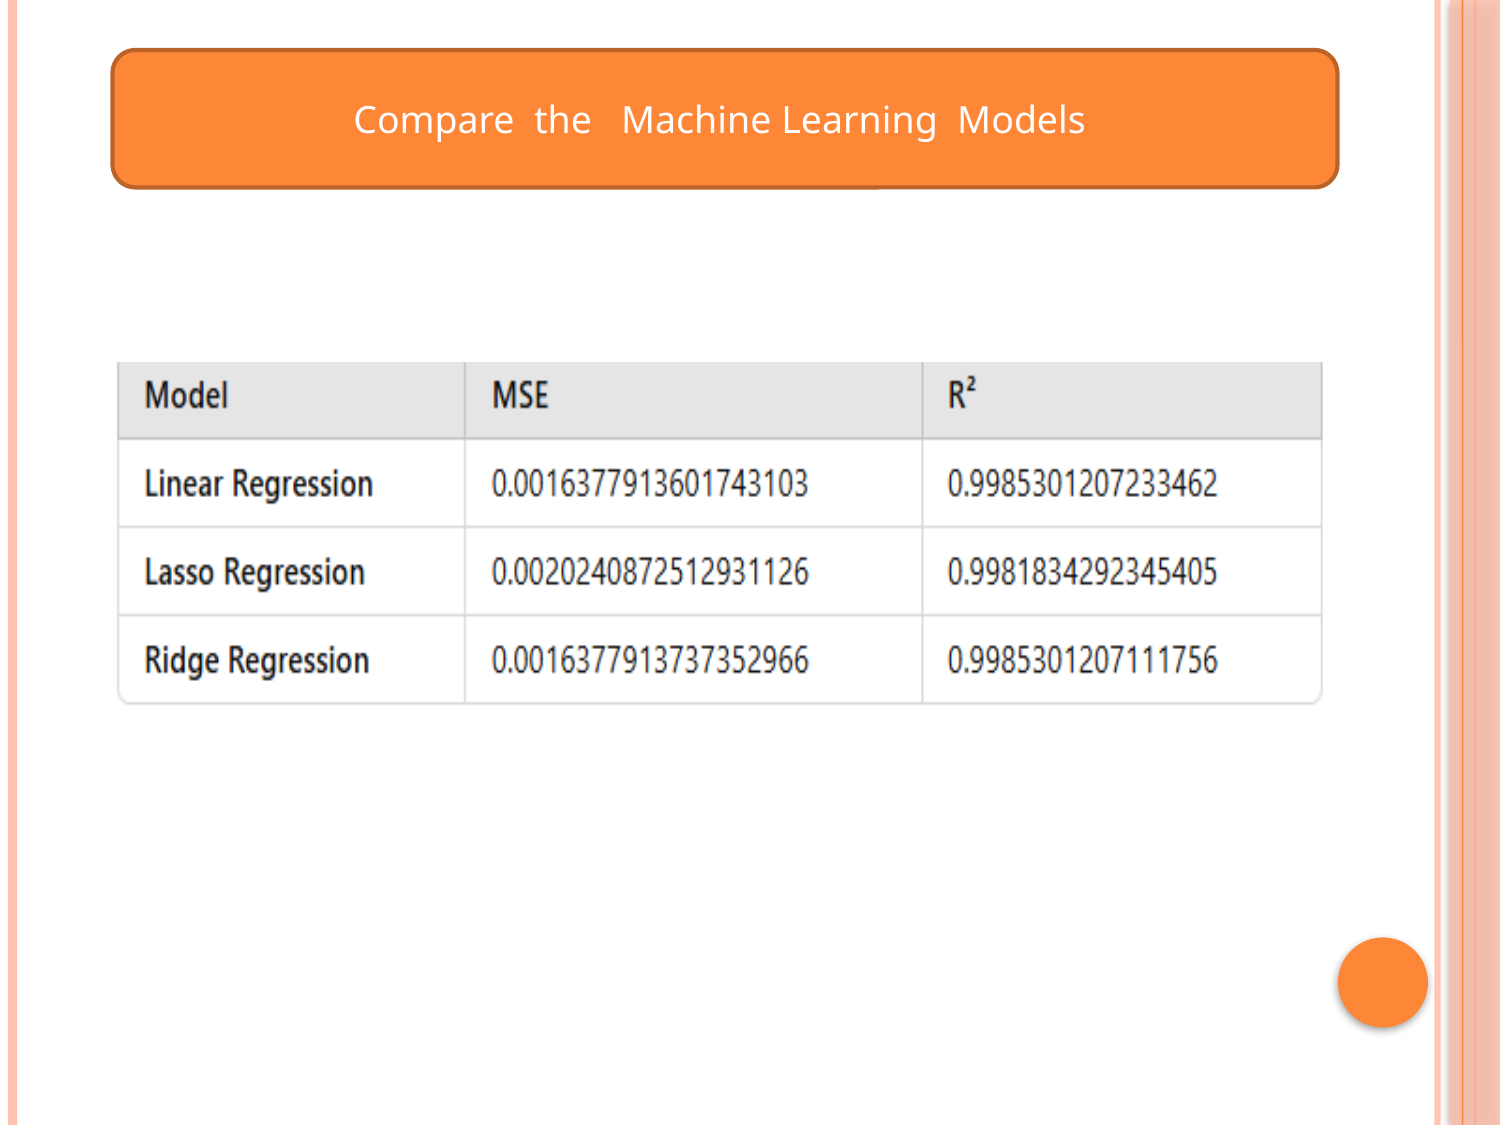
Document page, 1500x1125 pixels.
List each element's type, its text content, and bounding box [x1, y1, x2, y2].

text_box Compare the Machine Learning Models [110, 47, 1340, 190]
picture [111, 361, 1401, 726]
